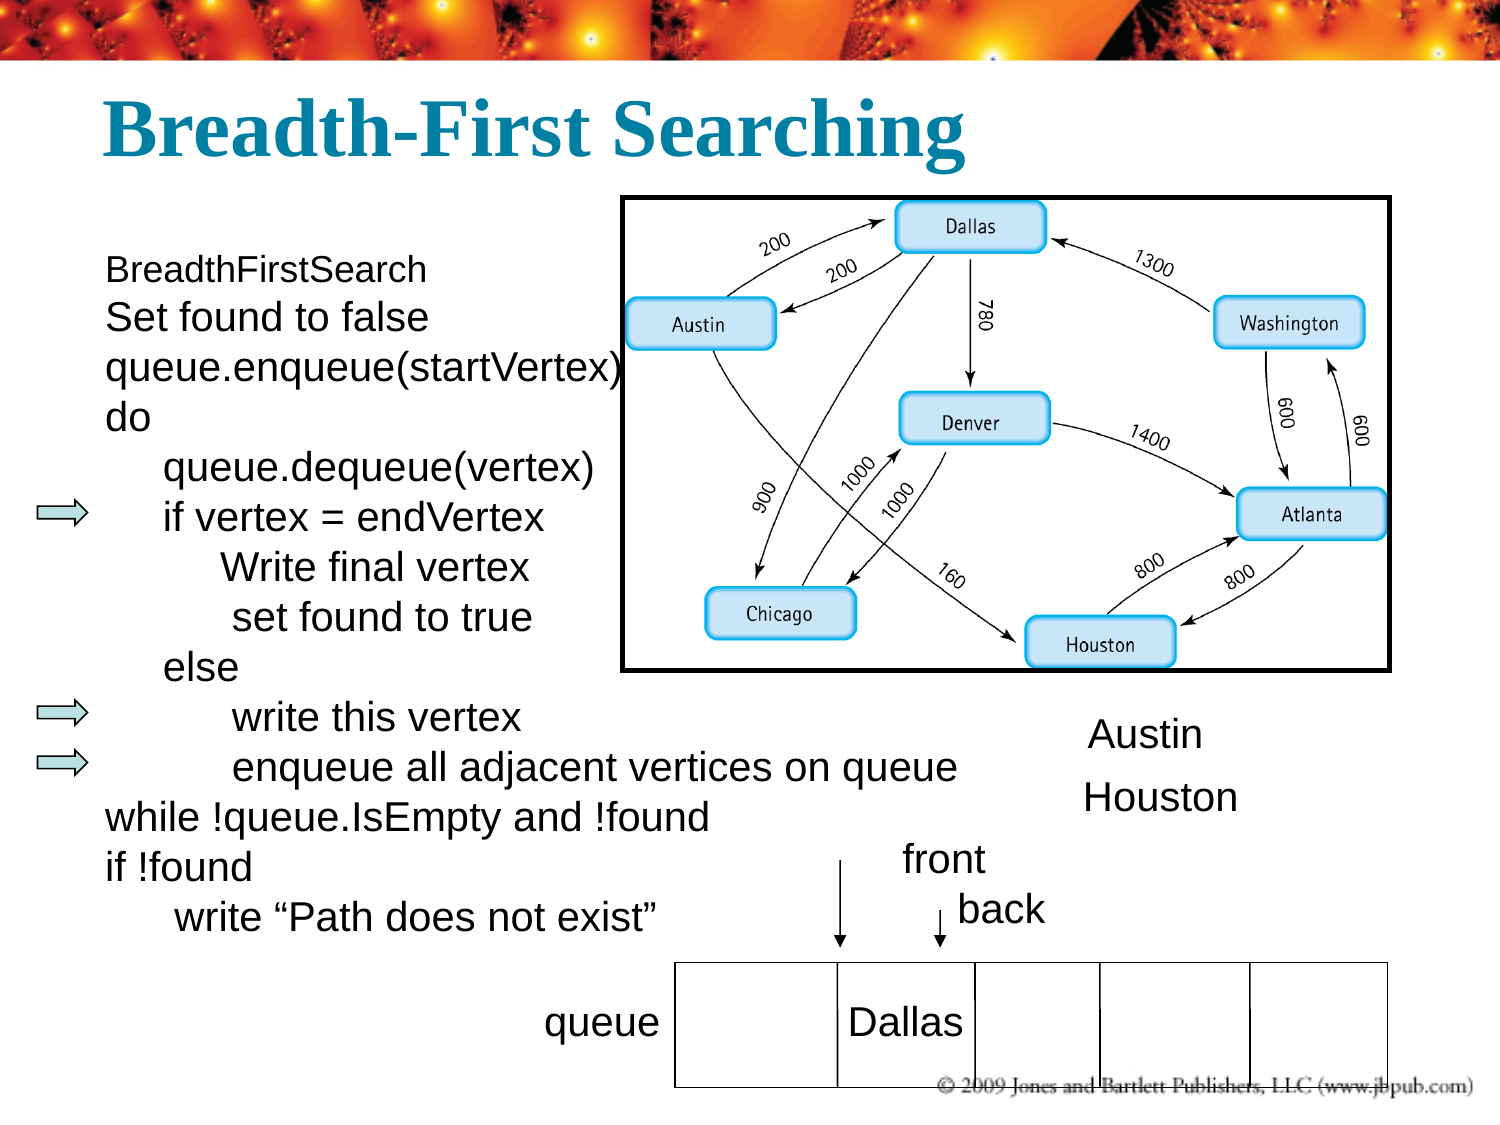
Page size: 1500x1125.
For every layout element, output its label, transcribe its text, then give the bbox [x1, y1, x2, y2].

text_box Austin [1072, 699, 1219, 762]
title Breadth-First Searching [87, 62, 1276, 184]
picture [0, 0, 1500, 1125]
text_box [37, 699, 88, 725]
text_box [838, 1053, 975, 1088]
text_box [37, 750, 88, 775]
text_box [976, 962, 1388, 1088]
text_box queue [529, 987, 676, 1053]
text_box Dallas [832, 987, 979, 1053]
text_box [838, 962, 975, 987]
text_box Houston [1068, 762, 1254, 828]
text_box [675, 962, 837, 1088]
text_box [837, 824, 1051, 948]
text_box BreadthFirstSearch Set found to false queue.enqueue(startVertex) do queue.dequeue(vertex) if vertex = endVertex Write final vertex set found to true else write this vertex enqueue all adjacent vertices on queue while !queue.IsEmpty and !found if !found write “Path does not exist” [90, 237, 974, 948]
text_box [37, 500, 88, 526]
